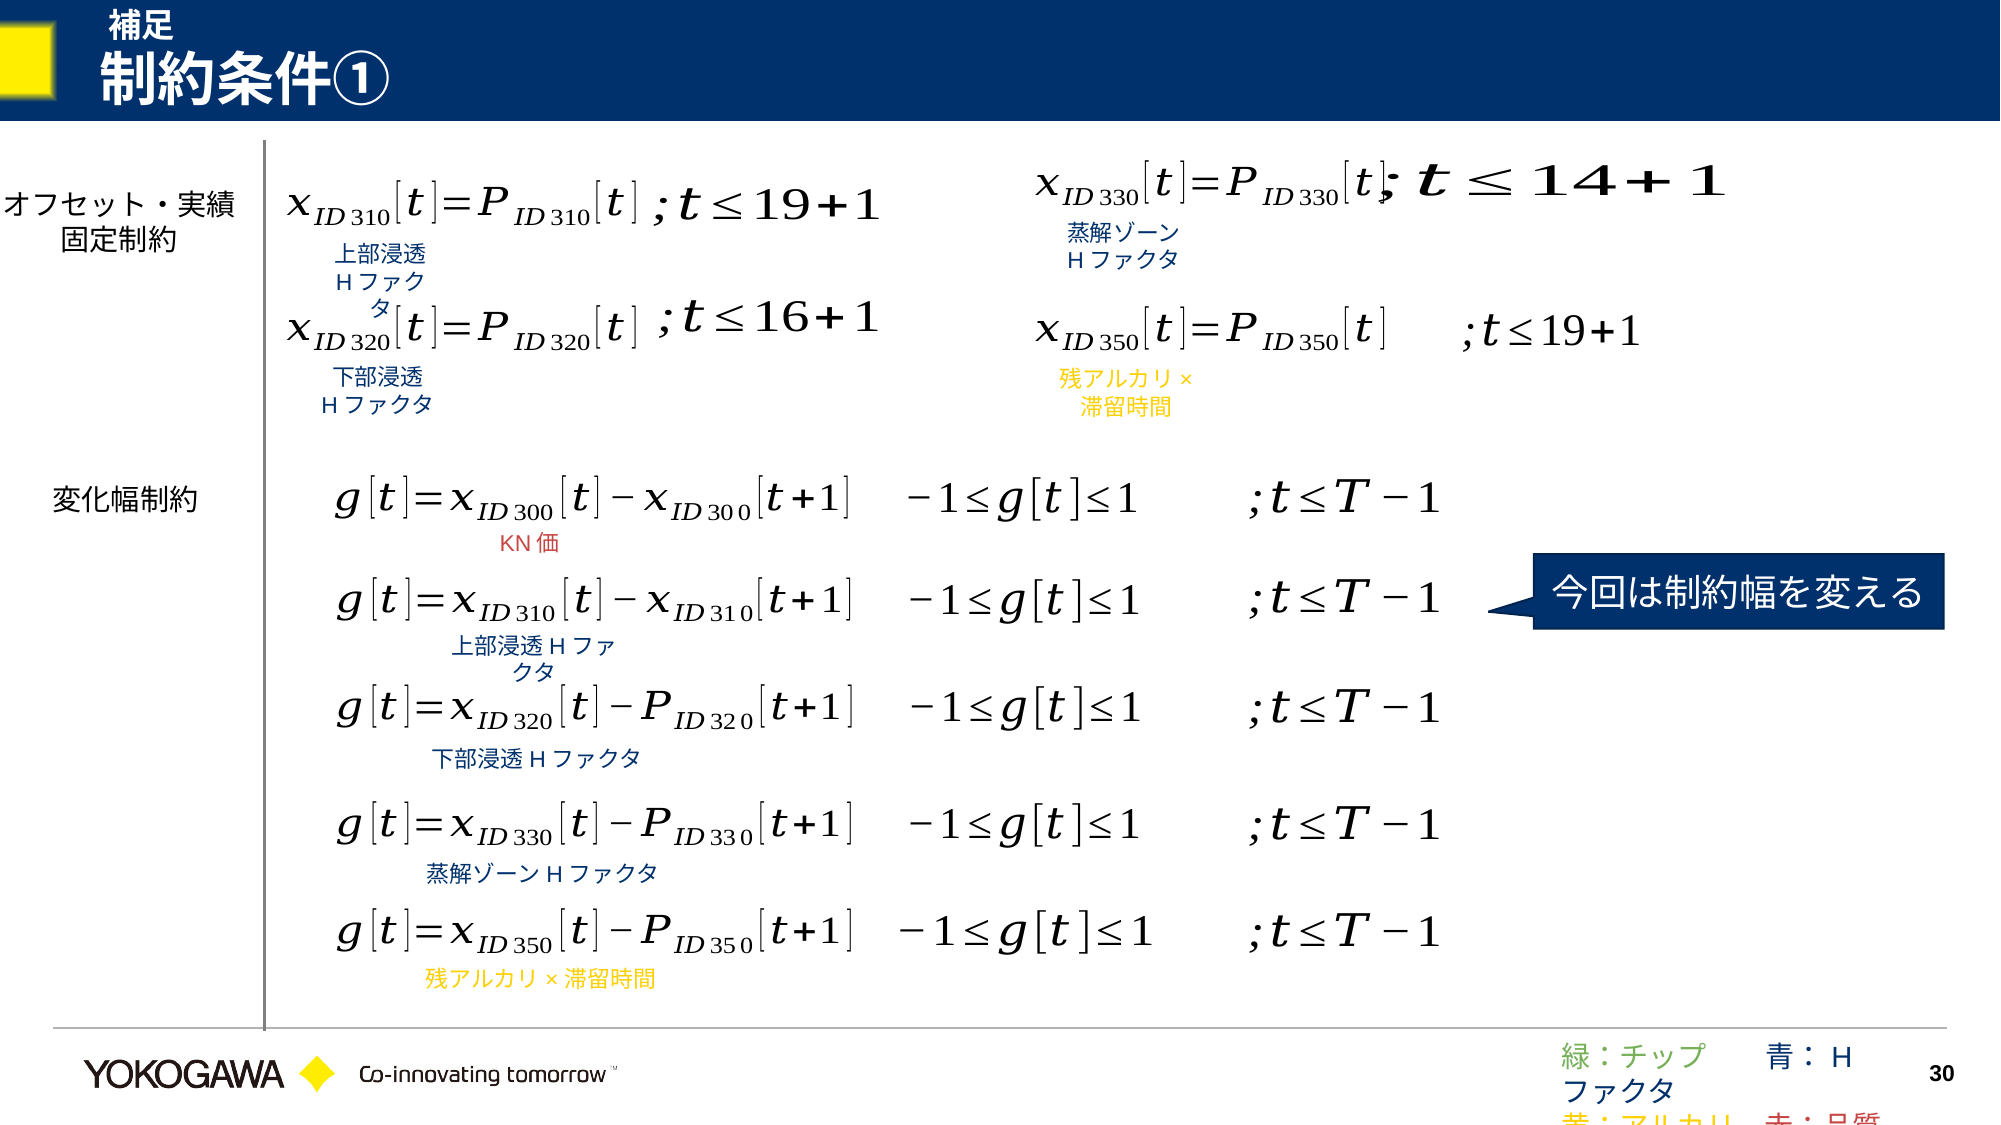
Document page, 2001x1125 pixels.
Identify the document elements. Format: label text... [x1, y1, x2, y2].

text_box 上部浸透Hファクタ [431, 623, 638, 694]
text_box 今回は制約幅を変える [1488, 553, 1945, 630]
text_box 下部浸透Hファクタ [417, 737, 658, 780]
text_box 下部浸透 Hファクタ [306, 355, 450, 426]
text_box 残アルカリ× 滞留時間 [1045, 357, 1208, 428]
text_box KN価 [484, 520, 575, 564]
text_box 上部浸透 Hファクタ [319, 232, 443, 330]
text_box 残アルカリ×滞留時間 [410, 957, 671, 1000]
text_box 補足 [93, 0, 559, 52]
text_box 緑：チップ 青：Hファクタ 黄：アルカリ 赤：品質 [1546, 1030, 1898, 1125]
picture [0, 6, 69, 115]
text_box 蒸解ゾーンHファクタ [412, 851, 674, 894]
text_box オフセット・実績 固定制約 [0, 178, 251, 264]
picture [83, 1055, 617, 1093]
title 制約条件① [84, 39, 1955, 125]
text_box 変化幅制約 [37, 474, 214, 524]
text_box 蒸解ゾーン Hファクタ [1052, 211, 1196, 281]
slide_number 30 [1904, 1042, 1970, 1103]
